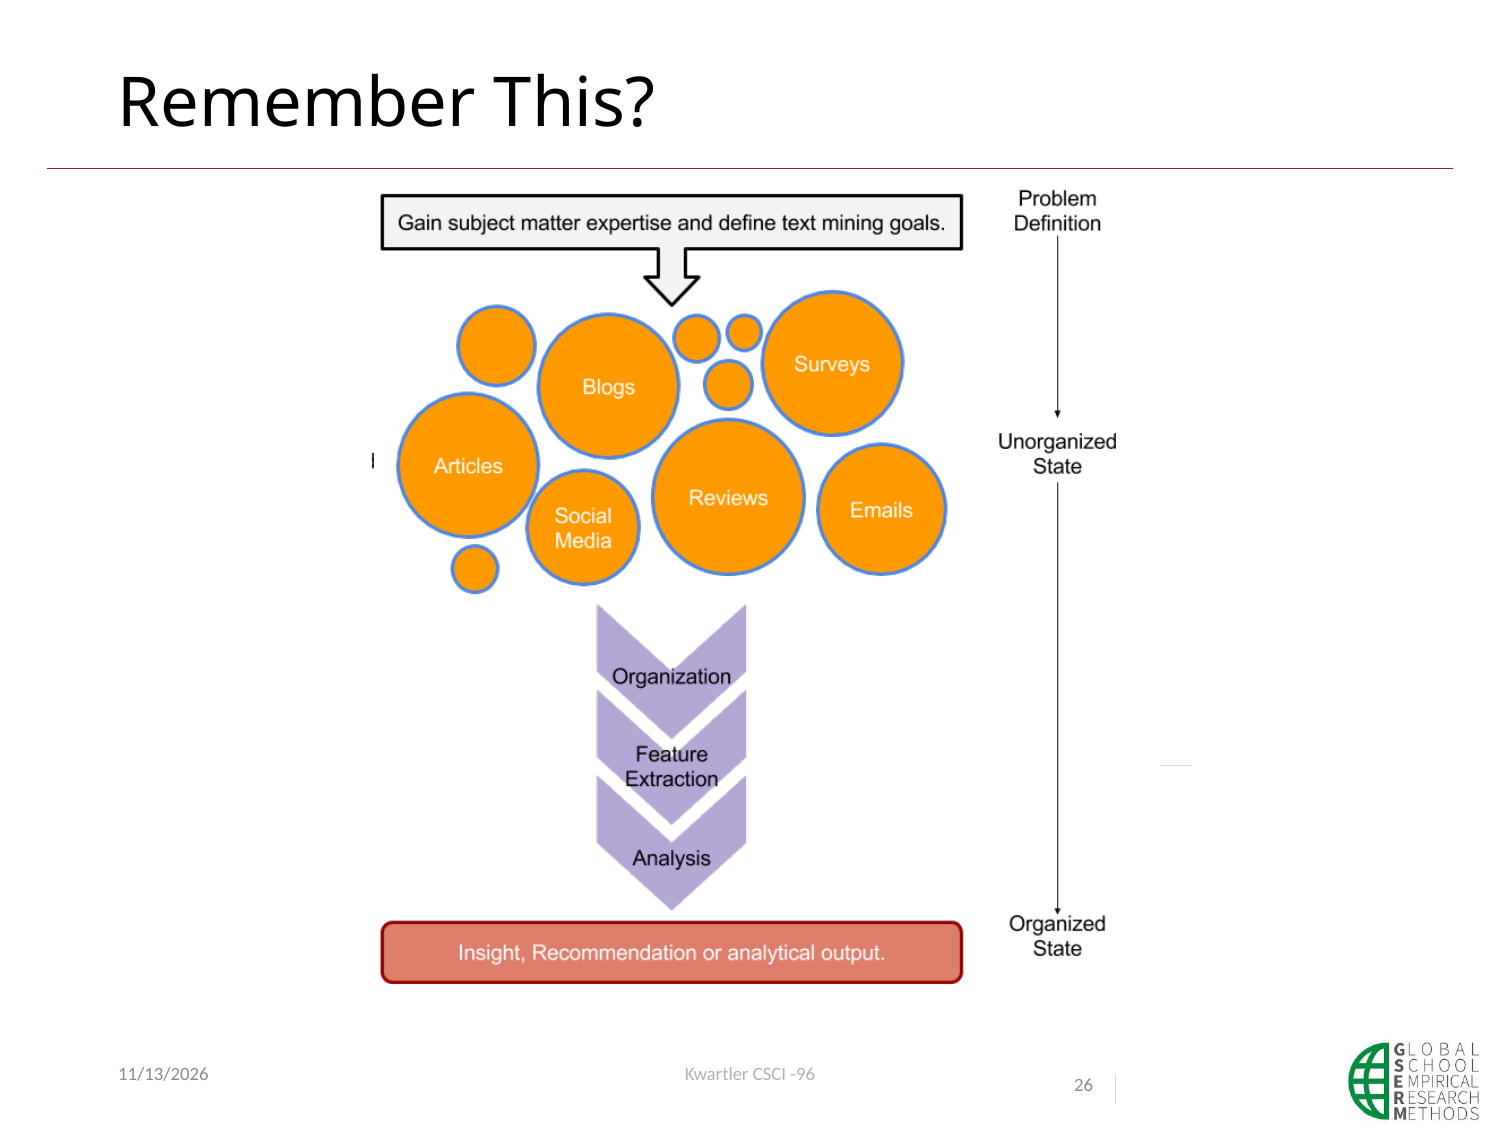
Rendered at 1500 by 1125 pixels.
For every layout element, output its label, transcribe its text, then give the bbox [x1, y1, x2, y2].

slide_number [103, 1042, 441, 1103]
title Remember This? [103, 59, 1397, 157]
picture [1342, 1035, 1500, 1125]
footer Kwartler CSCI -96 [496, 1042, 1004, 1103]
picture [371, 148, 1122, 1028]
slide_number 26 [1059, 1042, 1200, 1103]
